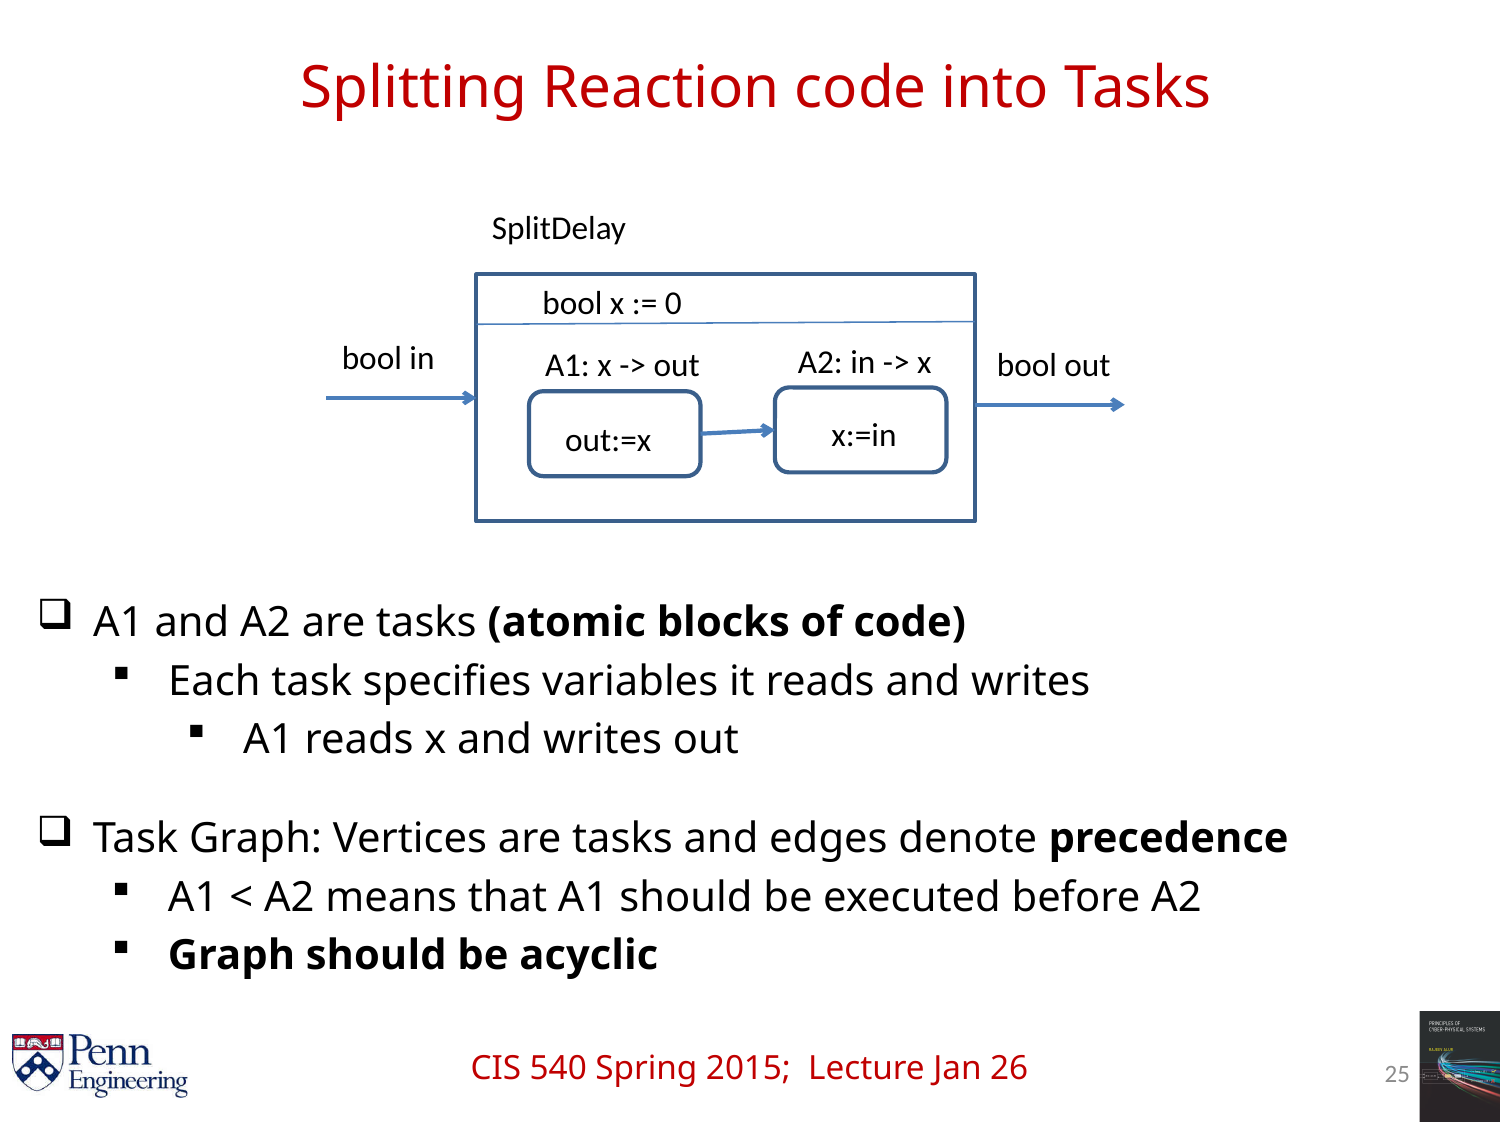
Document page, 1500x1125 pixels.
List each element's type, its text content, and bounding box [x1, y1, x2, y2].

text_box Task Graph: Vertices are tasks and edges denote precedence A1 < A2 means that A1 should be executed before A2 Graph should be acyclic [21, 803, 1447, 1005]
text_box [700, 429, 776, 434]
title Splitting Reaction code into Tasks [112, 24, 1400, 143]
text_box A1 and A2 are tasks (atomic blocks of code) Each task specifies variables it reads and writes A1 reads x and writes out [21, 587, 1435, 803]
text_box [0, 1007, 1500, 1125]
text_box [326, 198, 1128, 522]
